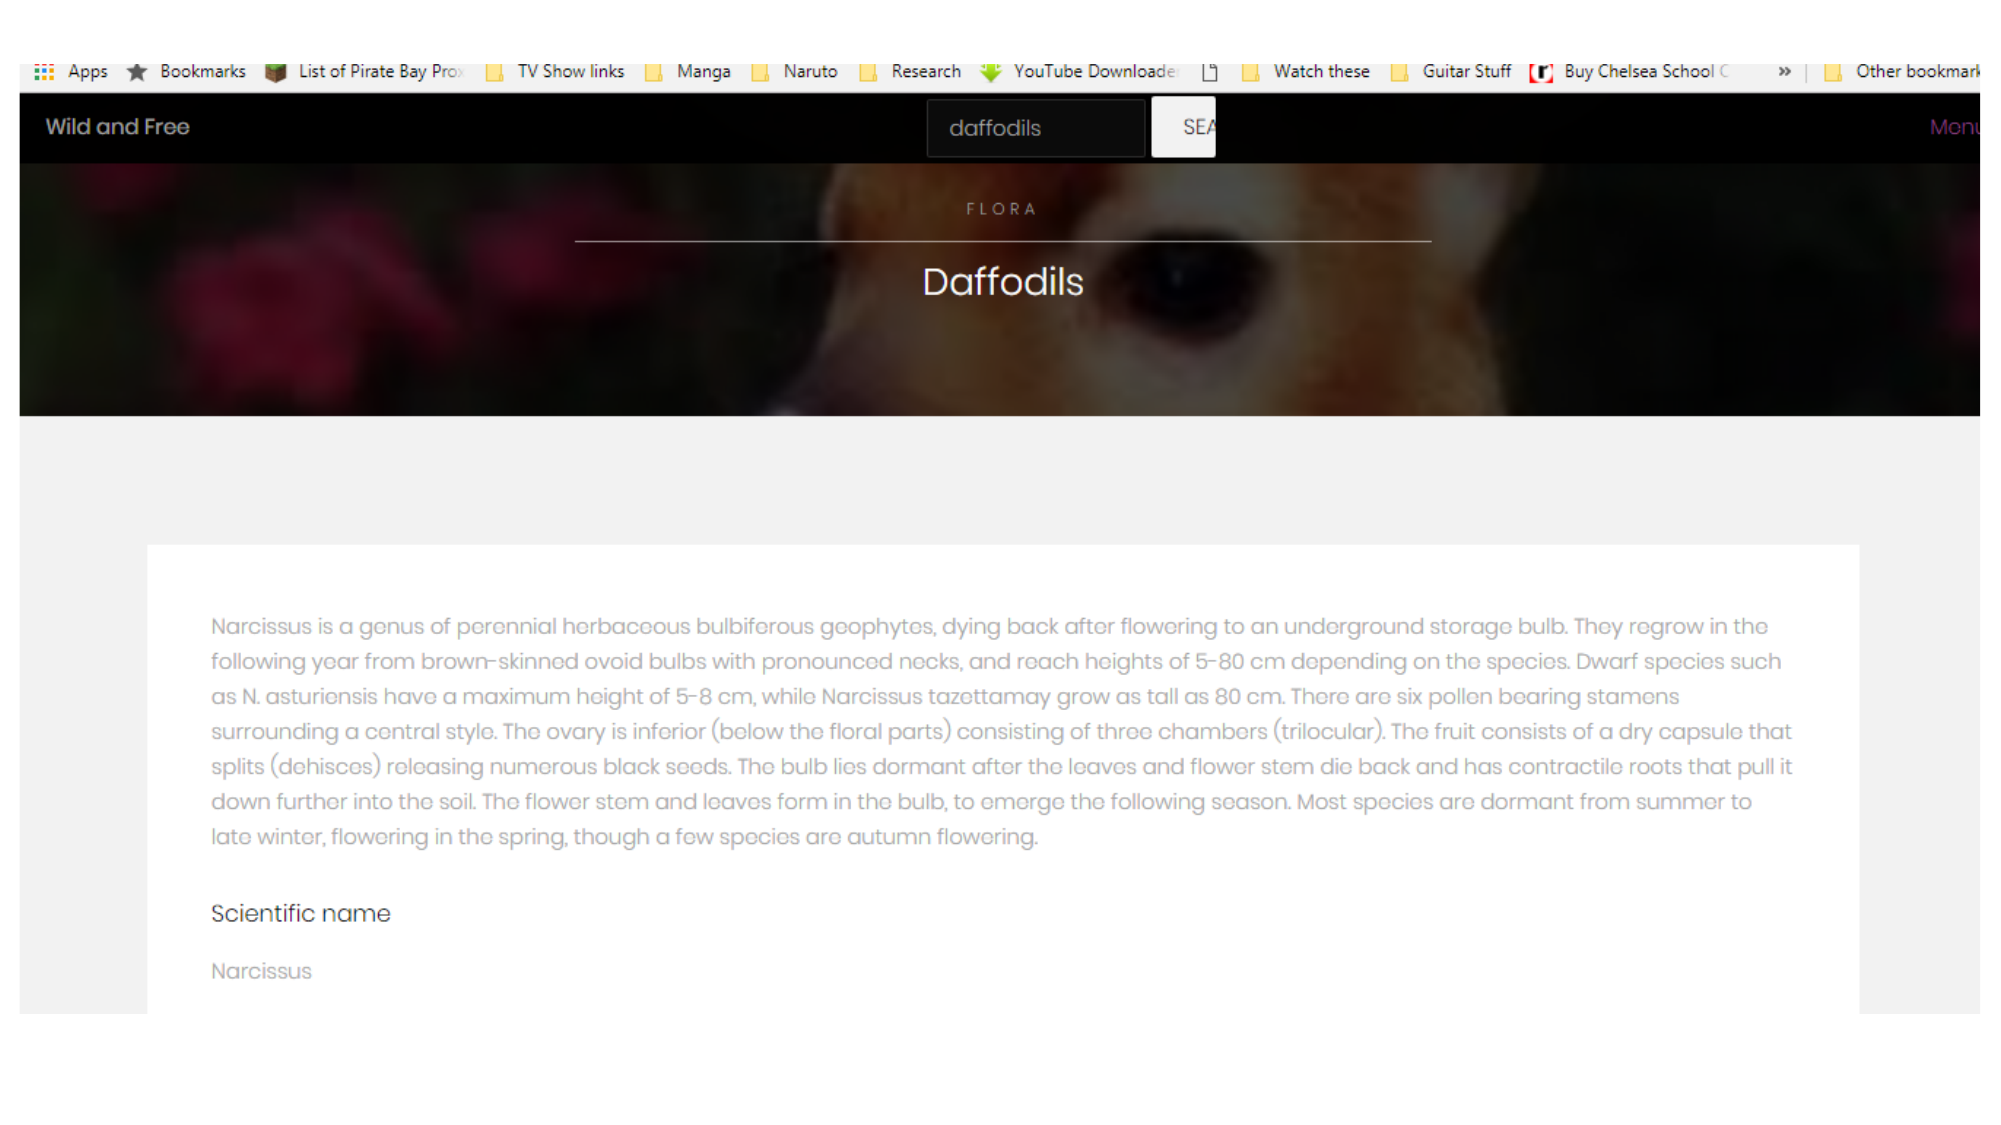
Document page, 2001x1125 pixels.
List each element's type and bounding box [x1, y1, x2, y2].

picture [19, 64, 1981, 1014]
